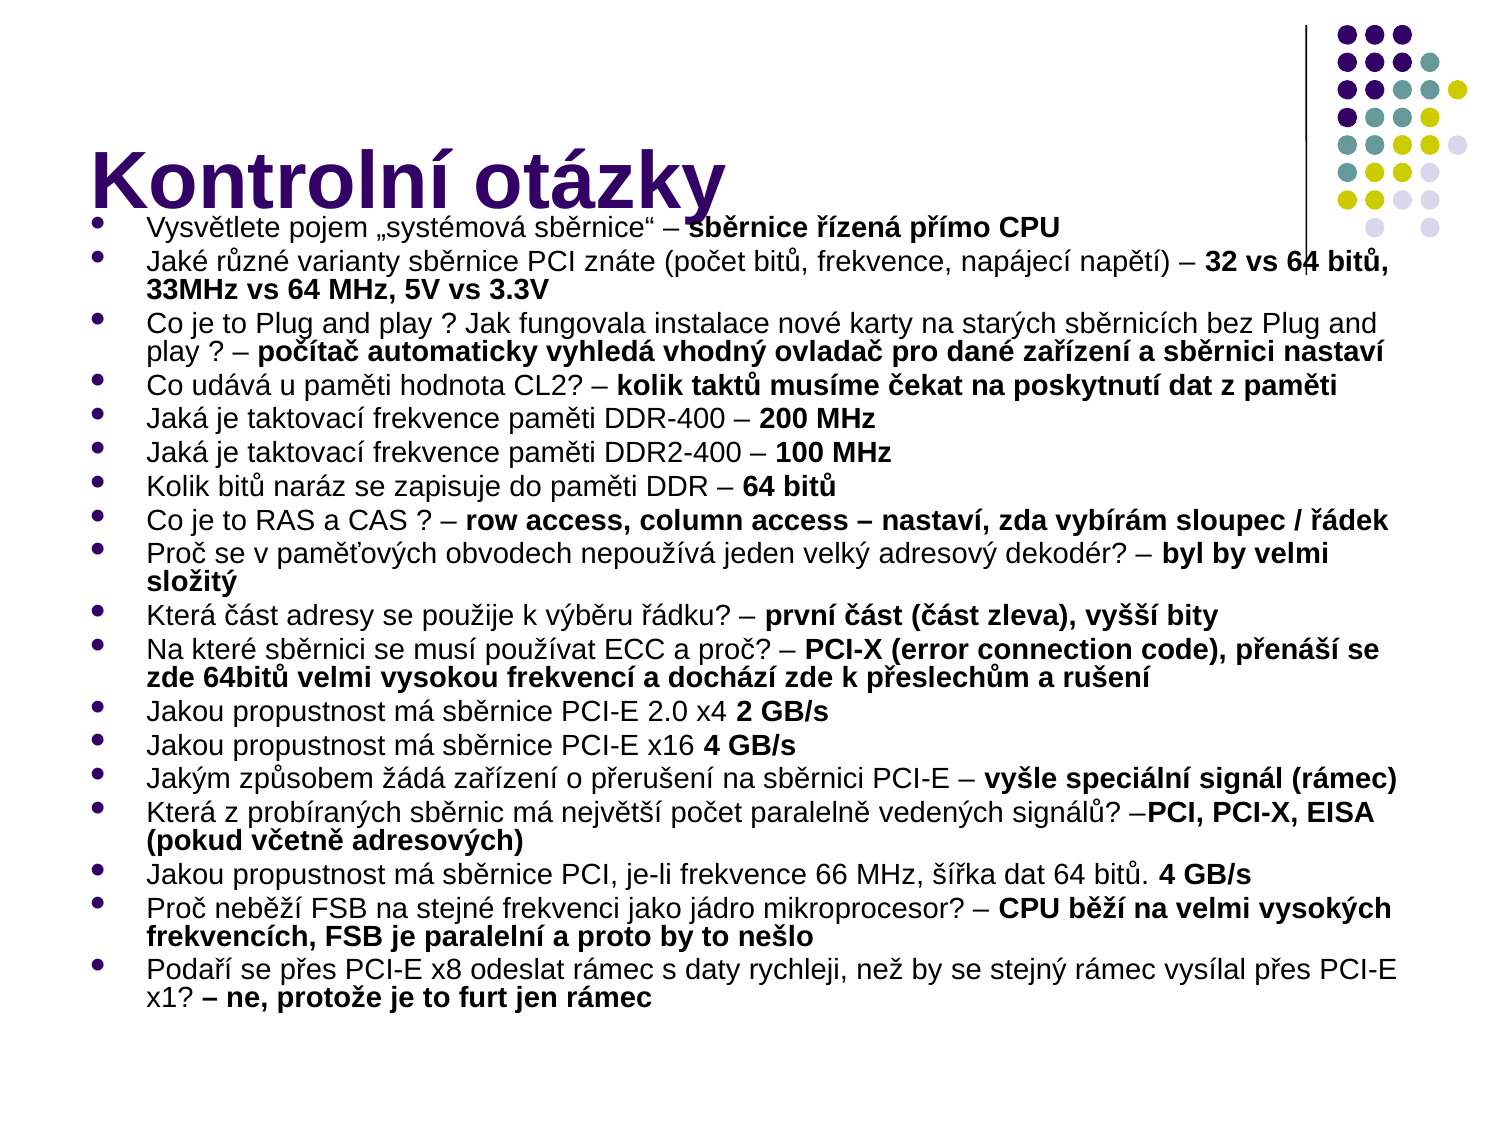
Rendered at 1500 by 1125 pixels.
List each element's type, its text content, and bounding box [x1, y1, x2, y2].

title Kontrolní otázky [75, 20, 1313, 208]
list Vysvětlete pojem „systémová sběrnice“ – sběrnice řízená přímo CPU Jaké různé varianty sběrnice PCI znáte (počet bitů, frekvence, napájecí napětí) – 32 vs 64 bitů, 33MHz vs 64 MHz, 5V vs 3.3V Co je to Plug and play ? Jak fungovala instalace nové karty na starých sběrnicích bez Plug and play ? – počítač automaticky vyhledá vhodný ovladač pro dané zařízení a sběrnici nastaví Co udává u paměti hodnota CL2? – kolik taktů musíme čekat na poskytnutí dat z paměti Jaká je taktovací frekvence paměti DDR-400 – 200 MHz Jaká je taktovací frekvence paměti DDR2-400 – 100 MHz Kolik bitů naráz se zapisuje do paměti DDR – 64 bitů Co je to RAS a CAS ? – row access, column access – nastaví, zda vybírám sloupec / řádek Proč se v paměťových obvodech nepoužívá jeden velký adresový dekodér? – byl by velmi složitý Která část adresy se použije k výběru řádku? – první část (část zleva), vyšší bity Na které sběrnici se musí používat ECC a proč? – PCI-X (error connection code), přenáší se zde 64bitů velmi vysokou frekvencí a dochází zde k přeslechům a rušení Jakou propustnost má sběrnice PCI-E 2.0 x4 2 GB/s Jakou propustnost má sběrnice PCI-E x16 4 GB/s Jakým způsobem žádá zařízení o přerušení na sběrnici PCI-E – vyšle speciální signál (rámec) Která z probíraných sběrnic má největší počet paralelně vedených signálů? –PCI, PCI-X, EISA (pokud včetně adresových) Jakou propustnost má sběrnice PCI, je-li frekvence 66 MHz, šířka dat 64 bitů. 4 GB/s Proč neběží FSB na stejné frekvenci jako jádro mikroprocesor? – CPU běží na velmi vysokých frekvencích, FSB je paralelní a proto by to nešlo Podaří se přes PCI-E x8 odeslat rámec s daty rychleji, než by se stejný rámec vysílal přes PCI-E x1? – ne, protože je to furt jen rámec [75, 208, 1425, 1006]
